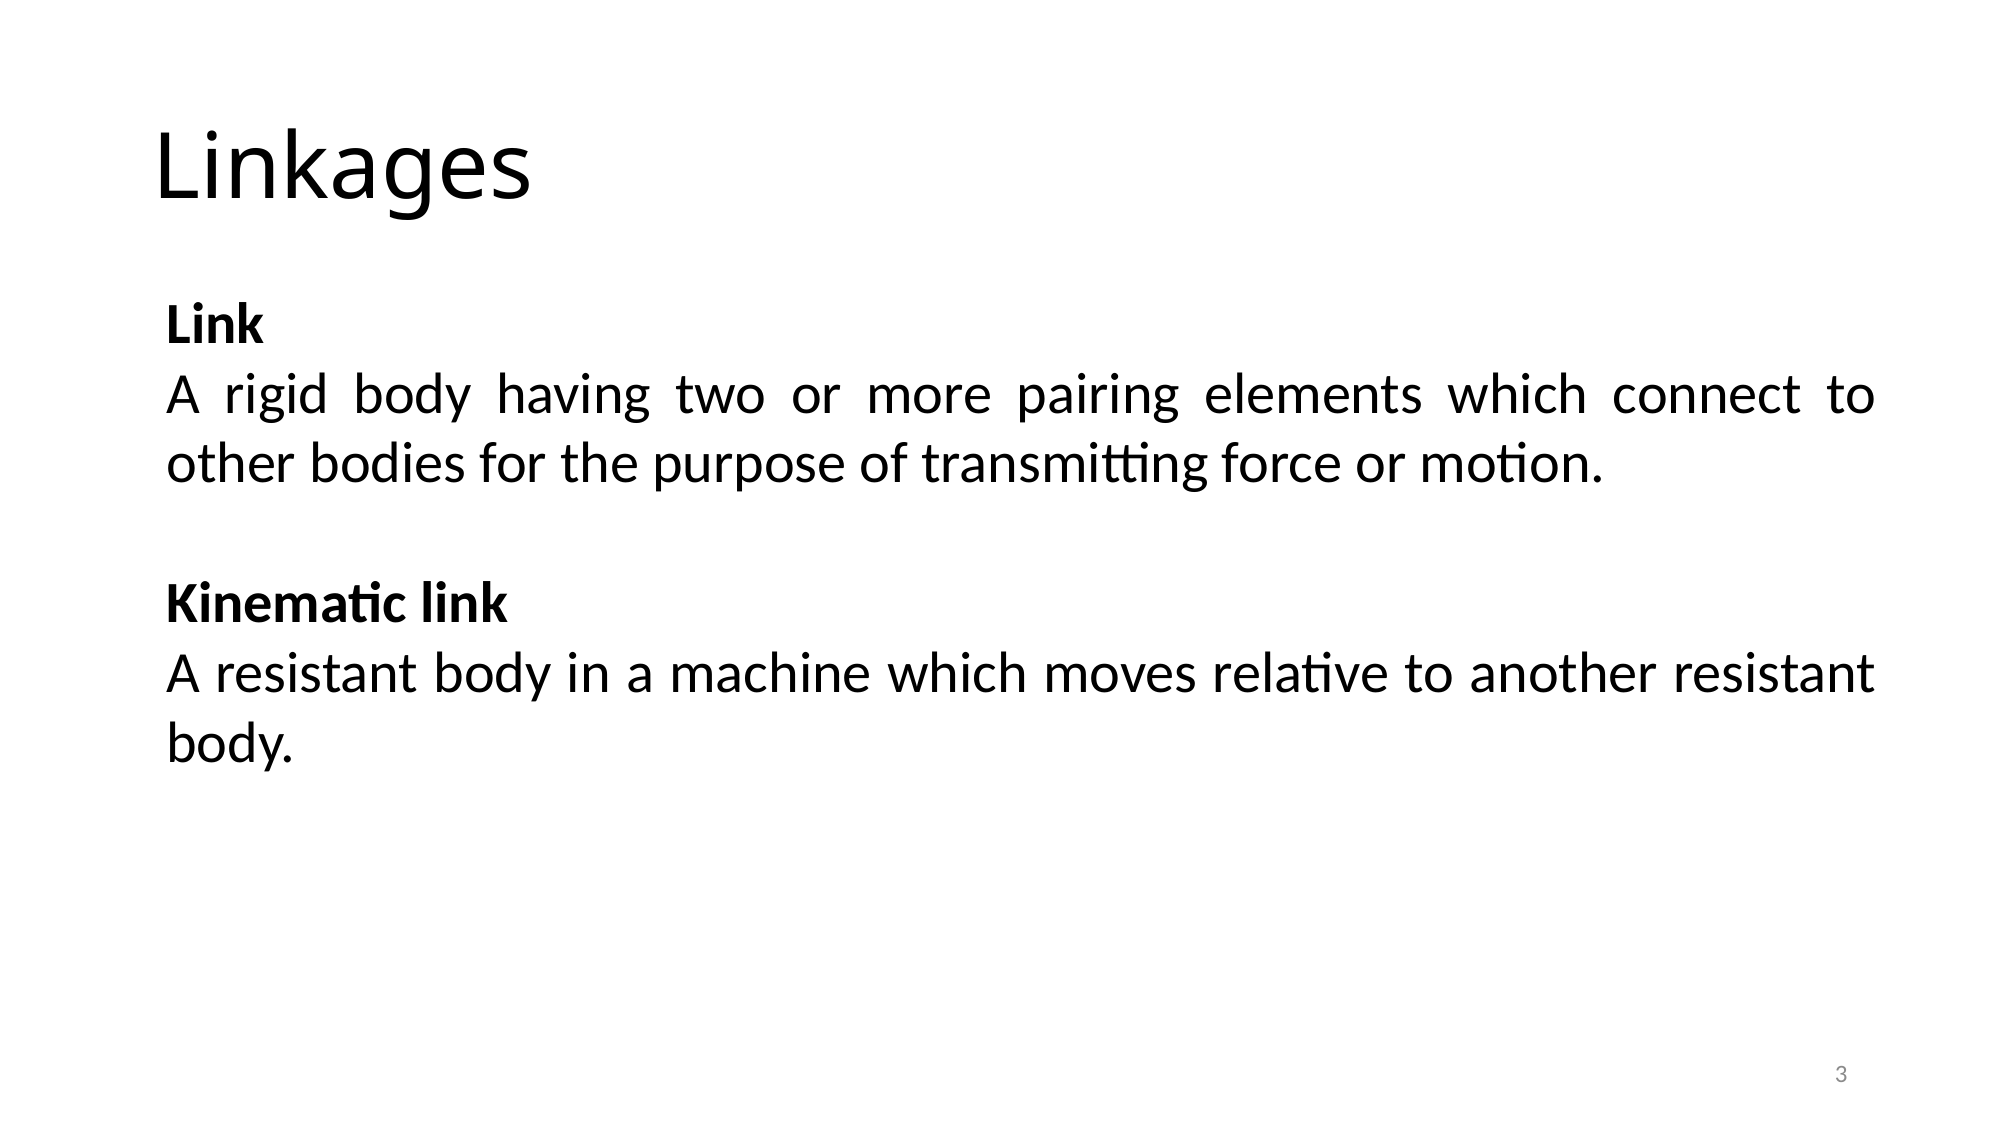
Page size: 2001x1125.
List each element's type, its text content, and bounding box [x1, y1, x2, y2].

slide_number 3 [1412, 1042, 1863, 1103]
text_box Link A rigid body having two or more pairing elements which connect to other bodies for the purpose of transmitting force or motion. Kinematic link A resistant body in a machine which moves relative to another resistant body. [151, 277, 1892, 782]
title Linkages [137, 59, 1863, 278]
